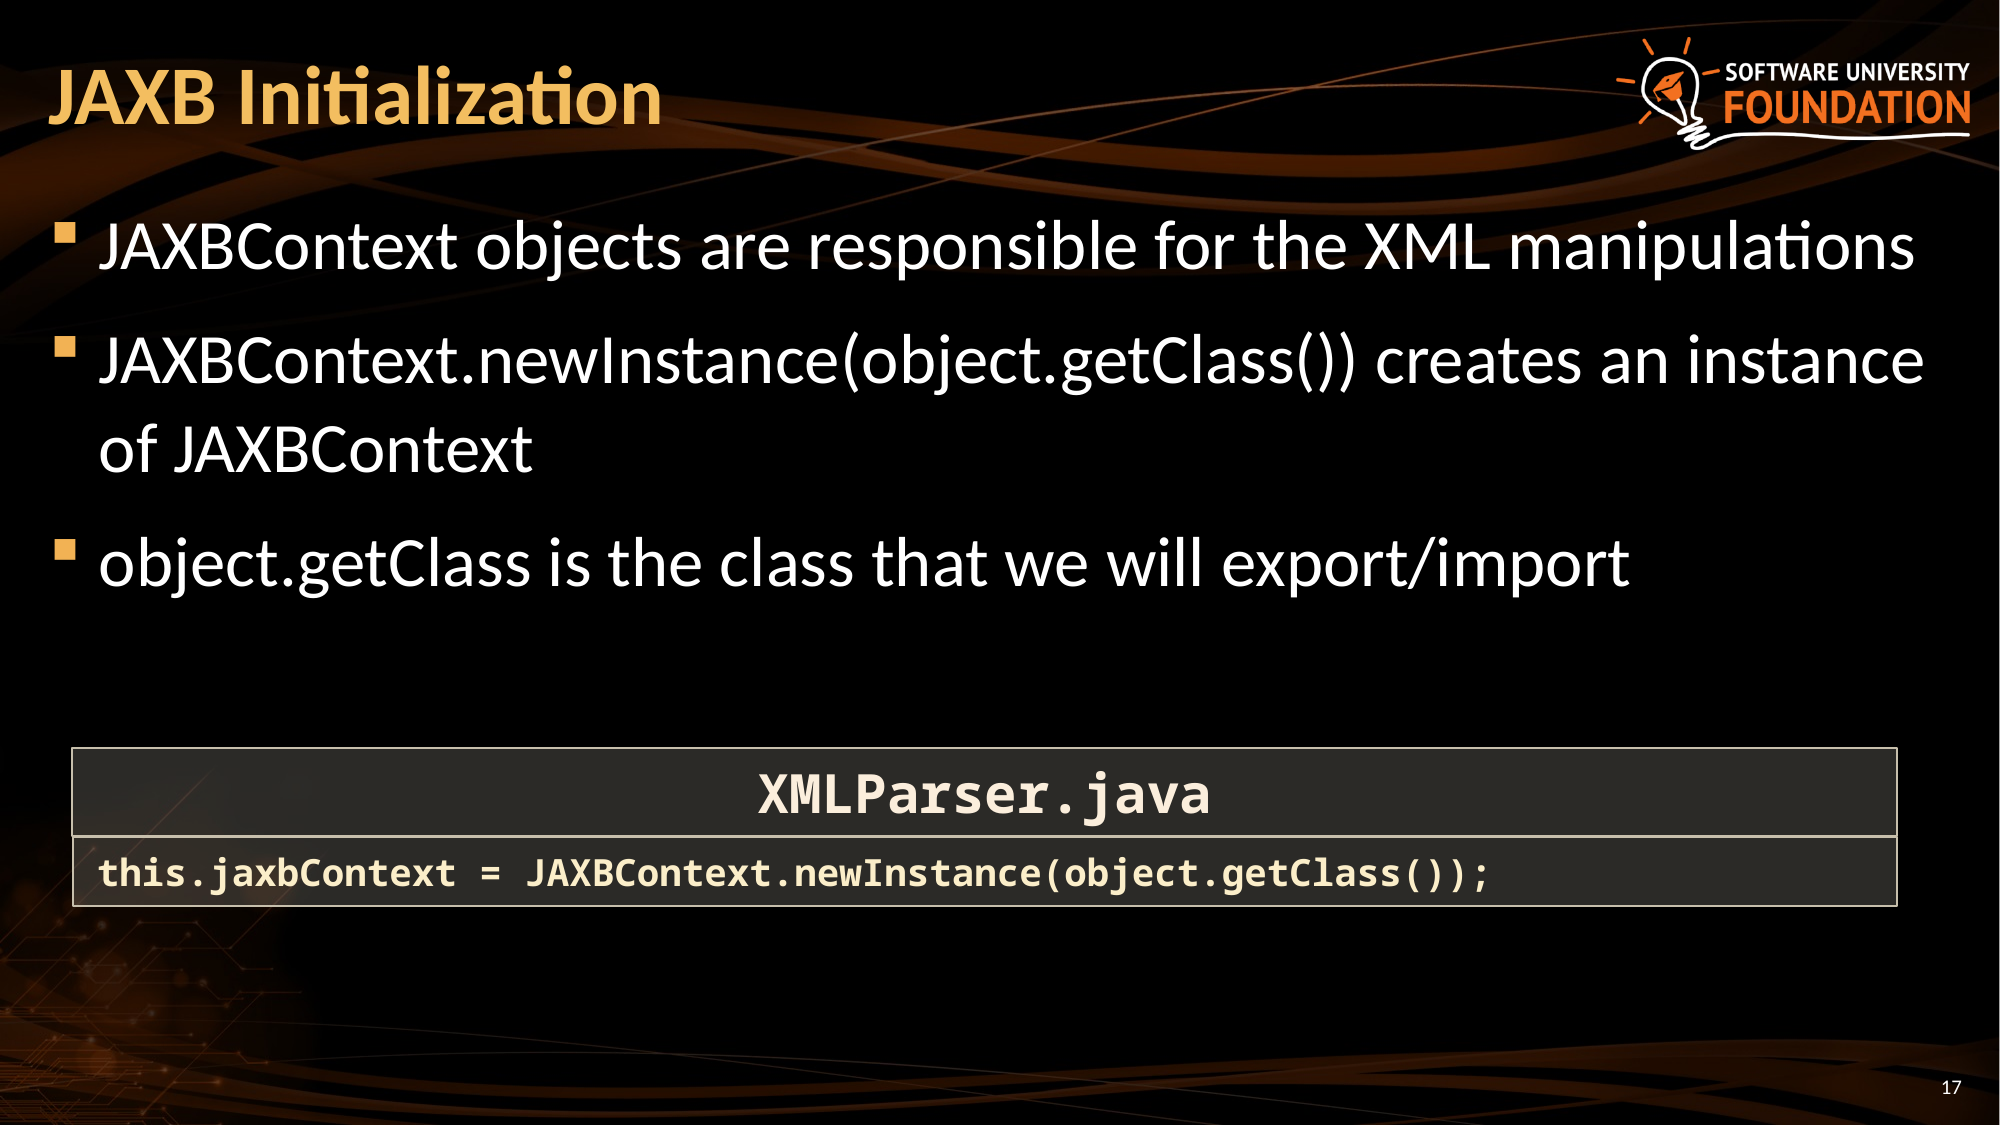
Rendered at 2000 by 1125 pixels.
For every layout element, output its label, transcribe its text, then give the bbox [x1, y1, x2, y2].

text_box XMLParser.java [72, 747, 1898, 837]
picture [0, 0, 2000, 1125]
text_box this.jaxbContext = JAXBContext.newInstance(object.getClass()); [73, 837, 1898, 907]
list JAXBContext objects are responsible for the XML manipulations JAXBContext.newInstance(object.getClass()) creates an instance of JAXBContext object.getClass is the class that we will export/import [31, 188, 1968, 688]
title JAXB Initialization [30, 6, 1602, 189]
slide_number 17 [1897, 1070, 1968, 1103]
